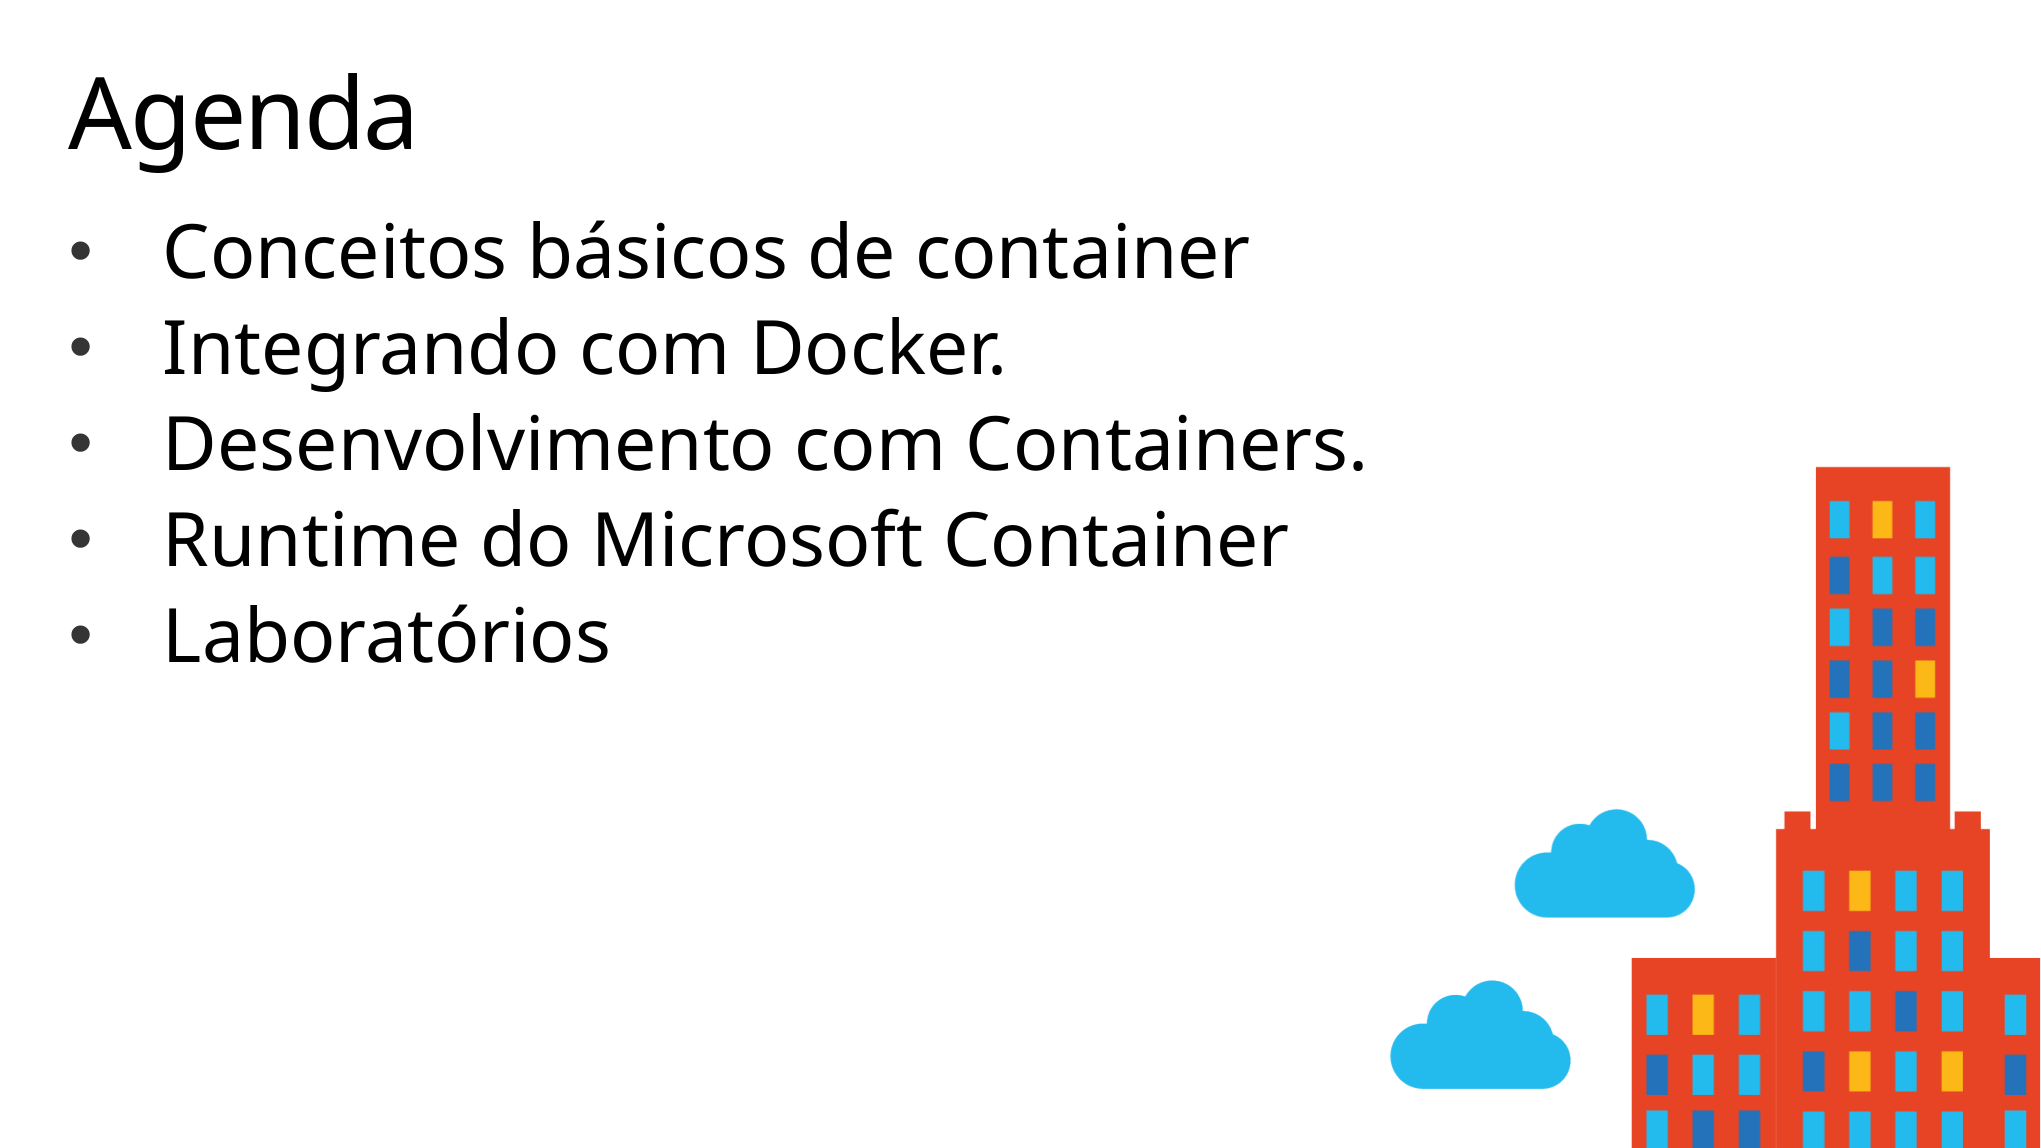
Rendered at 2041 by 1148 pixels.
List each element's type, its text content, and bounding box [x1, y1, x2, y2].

title Agenda [45, 48, 1885, 199]
picture [1290, 247, 2041, 1148]
list Conceitos básicos de container Integrando com Docker. Desenvolvimento com Containers. Runtime do Microsoft Container Laboratórios [45, 198, 1780, 765]
